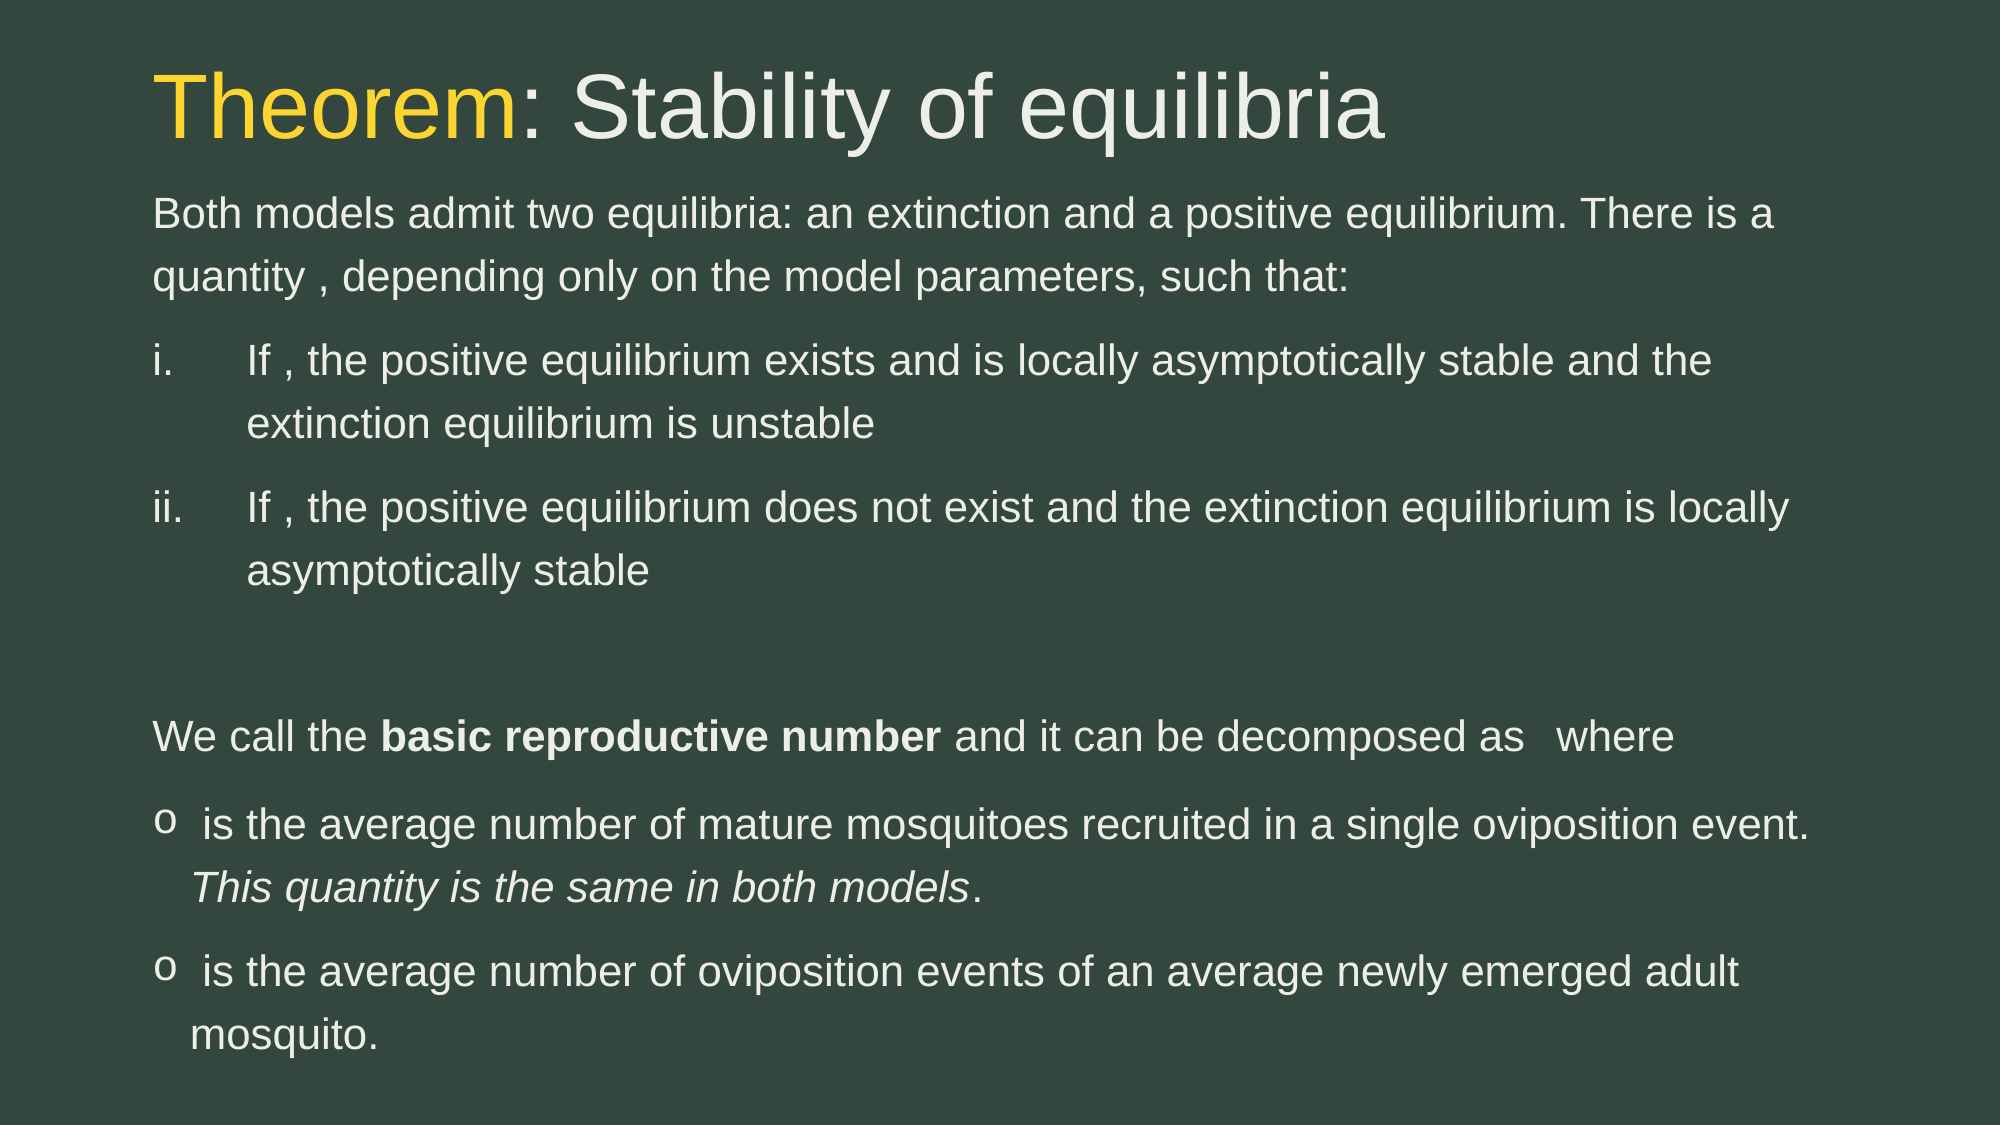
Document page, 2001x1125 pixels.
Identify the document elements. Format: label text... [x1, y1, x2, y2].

title Theorem: Stability of equilibria [137, 0, 1863, 218]
